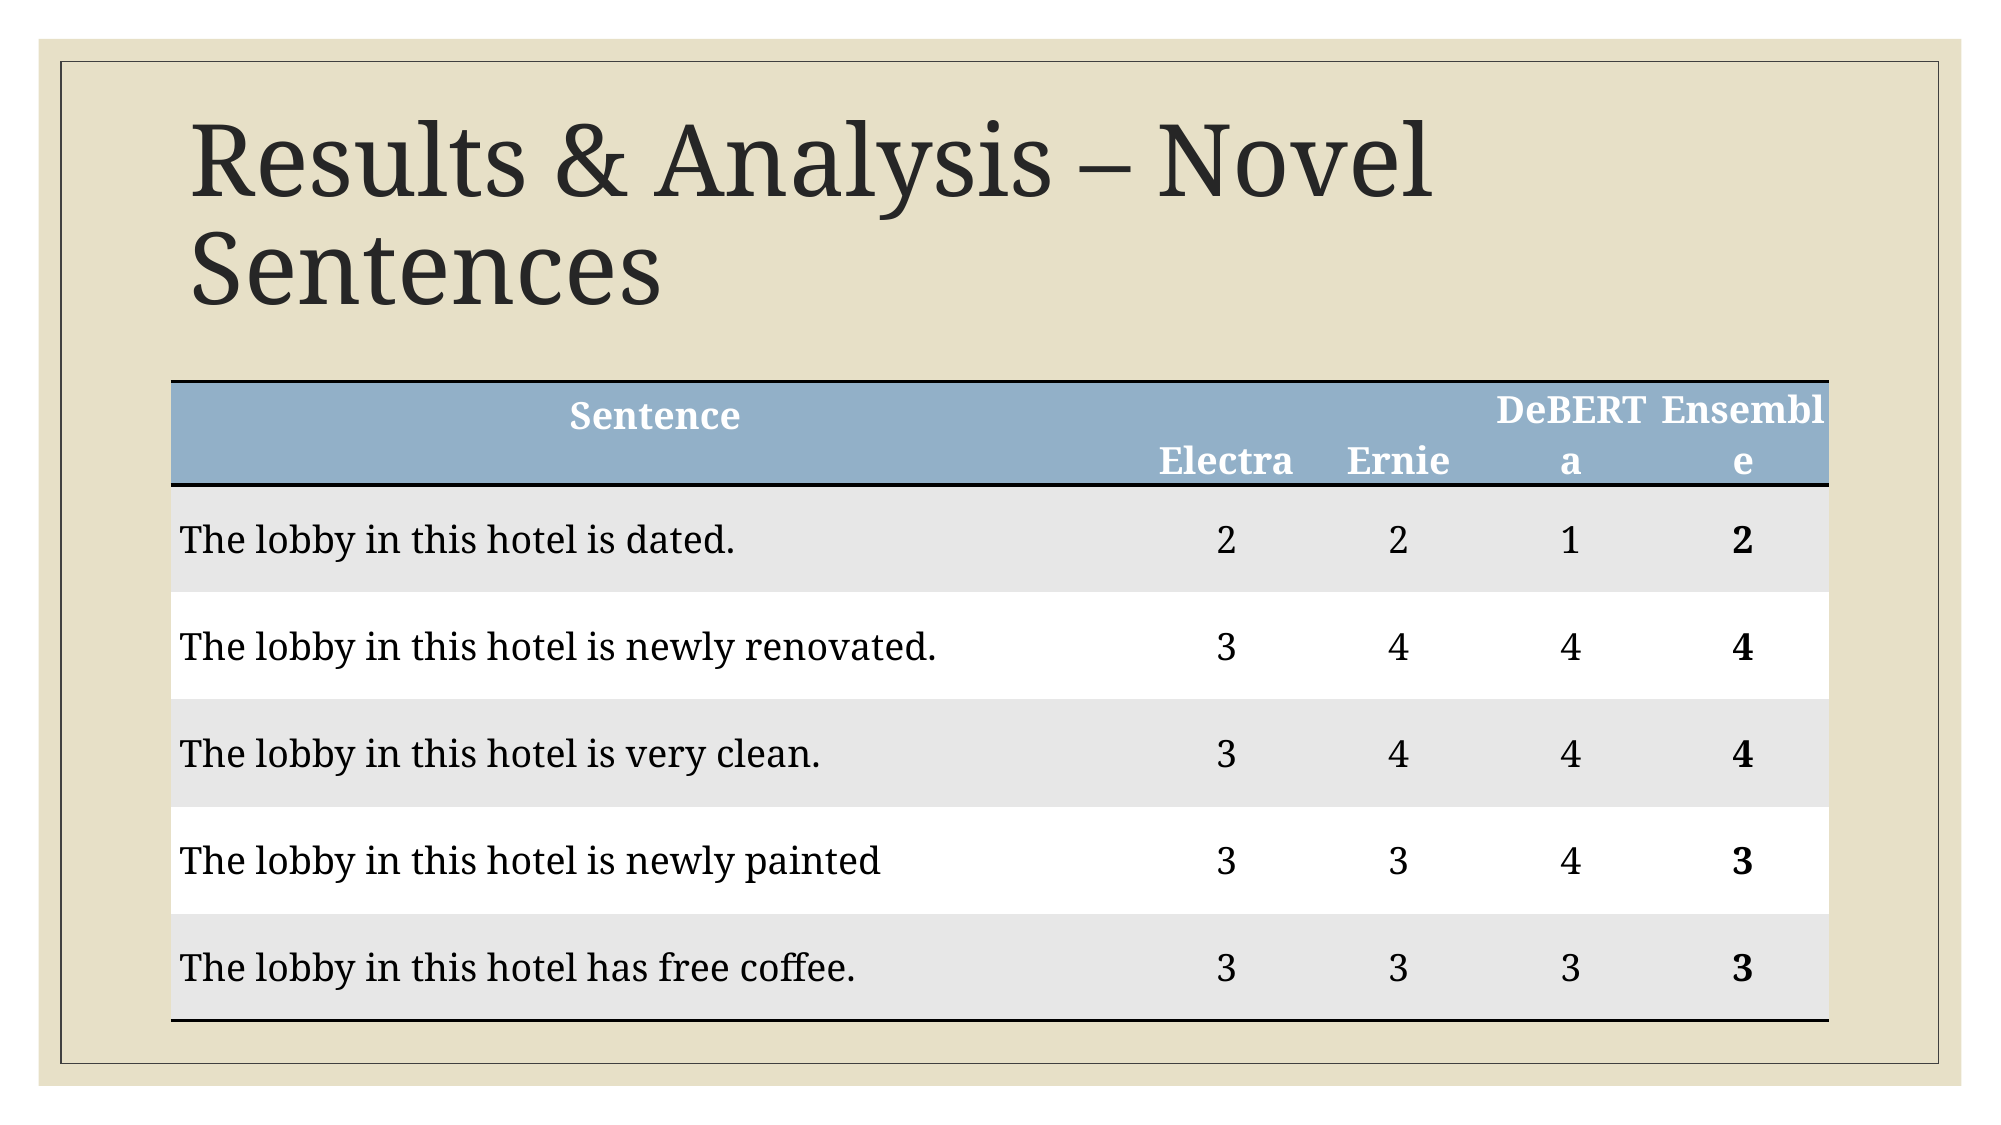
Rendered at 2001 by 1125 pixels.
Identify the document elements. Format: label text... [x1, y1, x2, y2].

table_cell 3 [1485, 914, 1657, 1019]
title Results & Analysis – Novel Sentences [174, 105, 1825, 331]
table_cell The lobby in this hotel is dated. [171, 487, 1140, 592]
table_cell The lobby in this hotel is newly painted [171, 807, 1140, 914]
table_cell 3 [1140, 592, 1313, 699]
table_cell 2 [1313, 487, 1485, 592]
table_cell 3 [1313, 914, 1485, 1019]
table_header Electra [1140, 383, 1313, 483]
table_cell 3 [1140, 807, 1313, 914]
table_cell The lobby in this hotel has free coffee. [171, 914, 1140, 1019]
table_cell The lobby in this hotel is very clean. [171, 699, 1140, 807]
table_cell 3 [1313, 807, 1485, 914]
table_cell 4 [1657, 592, 1829, 699]
table_cell 4 [1485, 592, 1657, 699]
table_cell 3 [1657, 807, 1829, 914]
table_cell 2 [1140, 487, 1313, 592]
table_cell 4 [1313, 592, 1485, 699]
table_cell 4 [1485, 807, 1657, 914]
table_cell 3 [1657, 914, 1829, 1019]
table_cell 4 [1313, 699, 1485, 807]
table_cell 1 [1485, 487, 1657, 592]
table_cell 4 [1657, 699, 1829, 807]
table_header Ensemble [1657, 383, 1829, 483]
table_header DeBERTa [1485, 383, 1657, 483]
table_cell The lobby in this hotel is newly renovated. [171, 592, 1140, 699]
table_cell 4 [1485, 699, 1657, 807]
table_header Sentence [171, 383, 1140, 483]
table_cell 2 [1657, 487, 1829, 592]
table_cell 3 [1140, 699, 1313, 807]
table_cell 3 [1140, 914, 1313, 1019]
table_header Ernie [1313, 383, 1485, 483]
